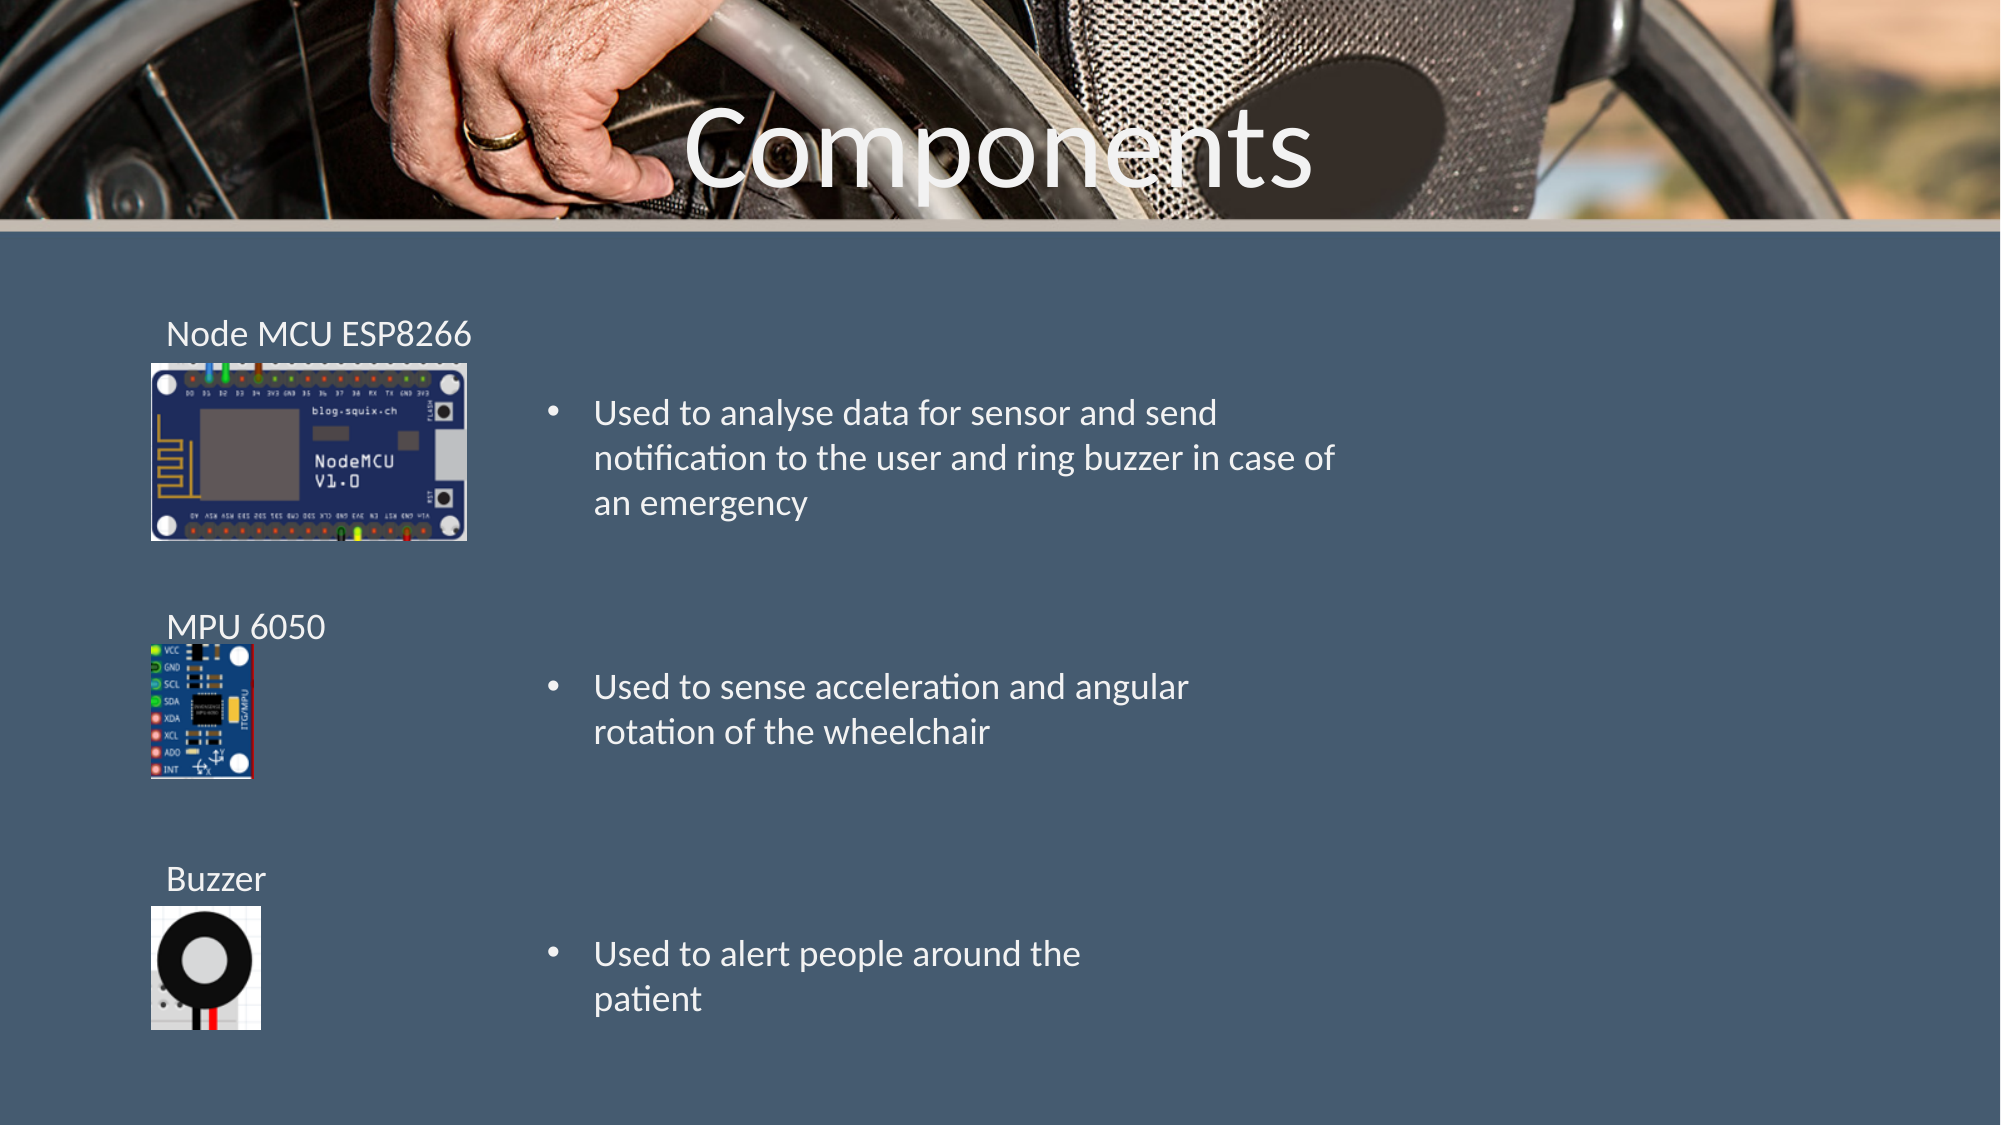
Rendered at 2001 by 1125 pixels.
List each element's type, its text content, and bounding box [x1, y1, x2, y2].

title Components [99, 45, 1900, 233]
picture [0, 0, 2001, 1125]
text_box MPU 6050 [151, 594, 451, 655]
text_box Buzzer [151, 846, 331, 906]
text_box Used to analyse data for sensor and send notification to the user and ring buzzer in case of an emergency [532, 380, 1352, 531]
text_box Used to sense acceleration and angular rotation of the wheelchair [532, 655, 1281, 760]
text_box Node MCU ESP8266 [151, 301, 611, 362]
text_box Used to alert people around the patient [532, 921, 1193, 1027]
